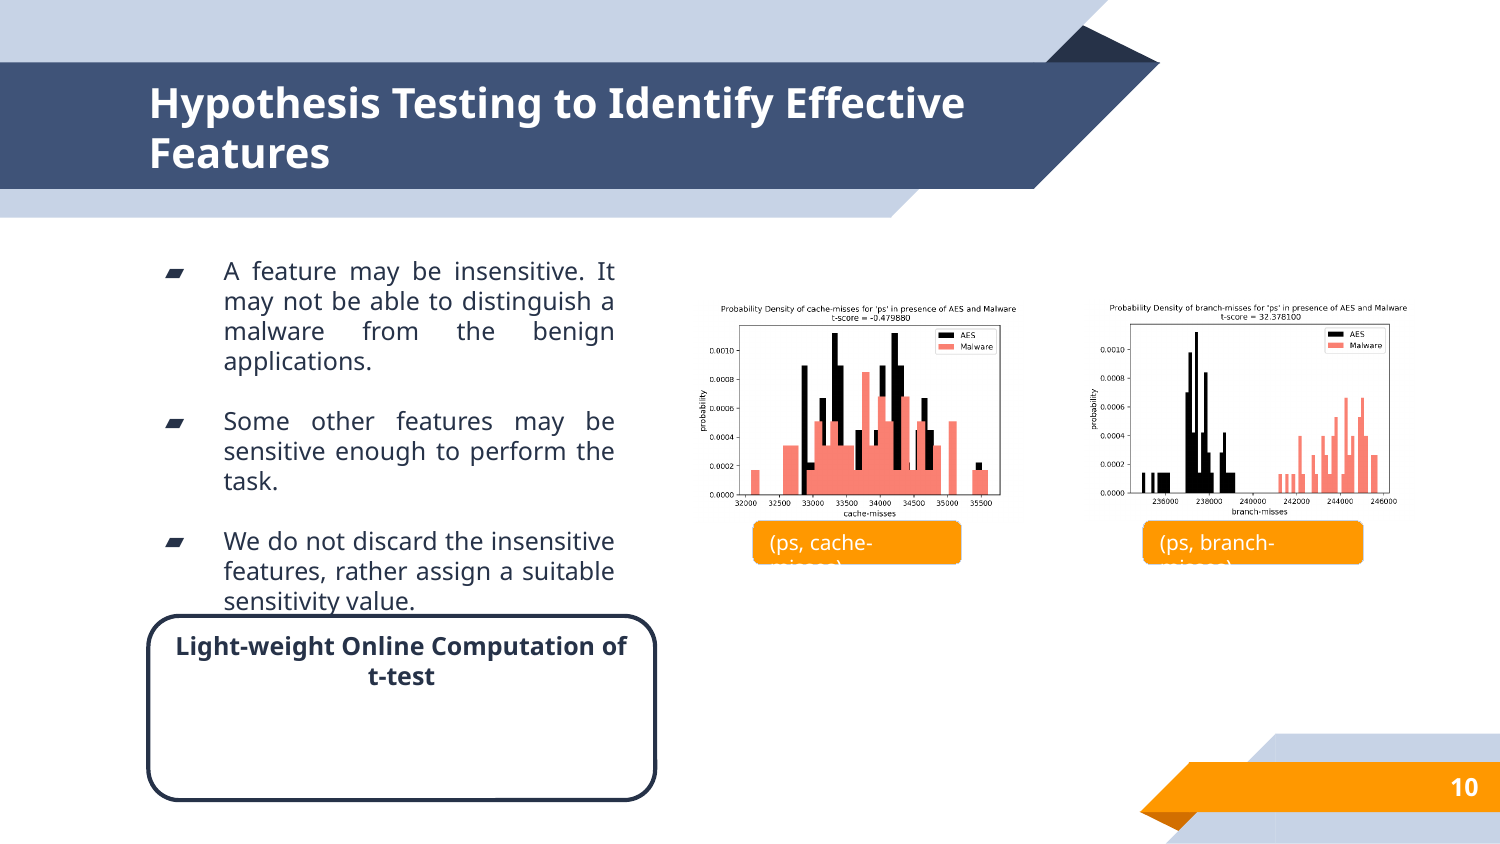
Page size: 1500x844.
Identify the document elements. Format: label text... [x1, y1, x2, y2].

text_box (ps, branch-misses) [1142, 530, 1364, 565]
slide_number 10 [1249, 760, 1494, 813]
picture [693, 300, 1024, 523]
picture [1084, 299, 1415, 521]
title Hypothesis Testing to Identify Effective Features [133, 64, 997, 190]
text_box (ps, cache-misses) [752, 532, 962, 565]
list A feature may be insensitive. It may not be able to distinguish a malware from the benign applications. Some other features may be sensitive enough to perform the task. We do not discard the insensitive features, rather assign a suitable sensitivity value. [133, 240, 631, 566]
